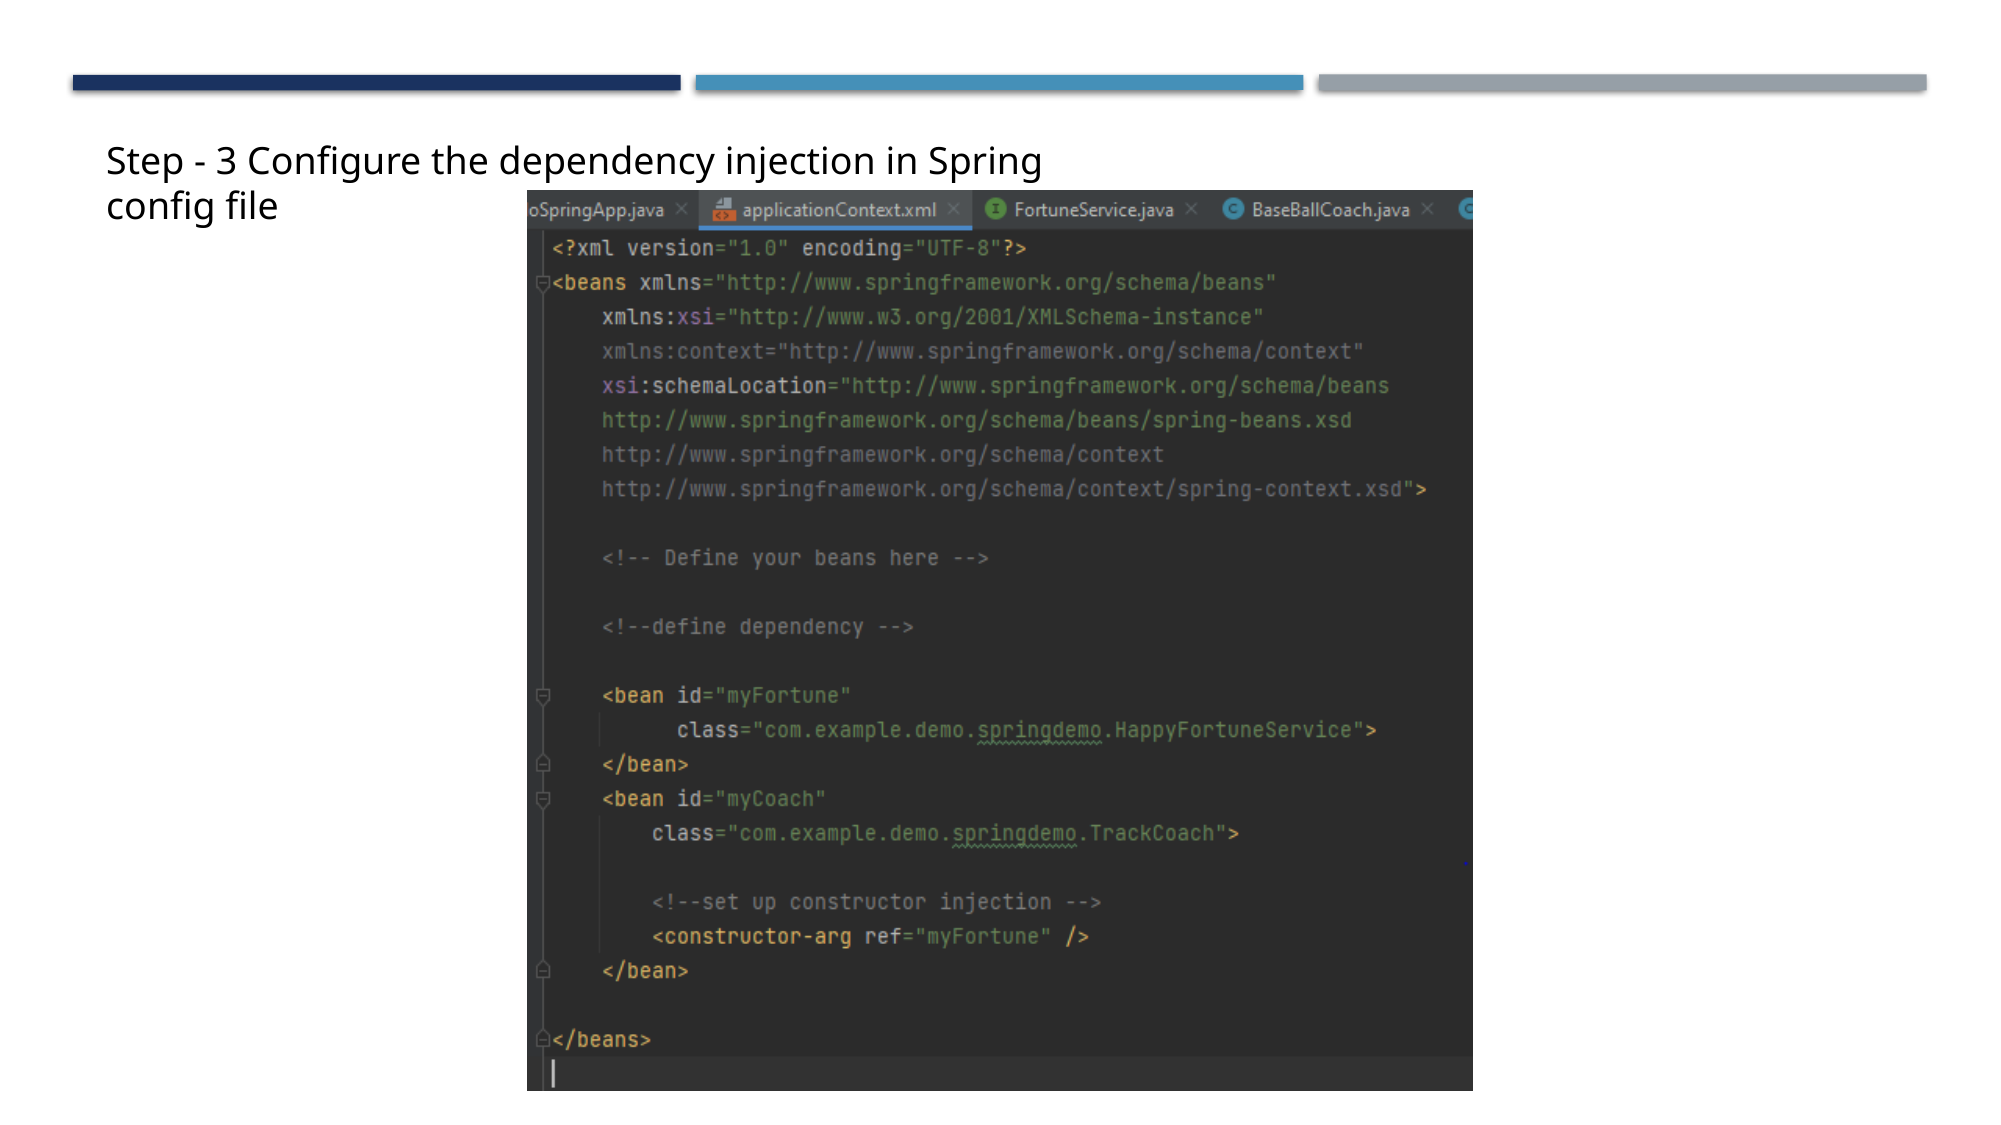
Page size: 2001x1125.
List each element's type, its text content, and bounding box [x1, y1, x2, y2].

text_box Step - 3 Configure the dependency injection in Spring config file [91, 130, 1092, 235]
picture [526, 190, 1474, 1092]
